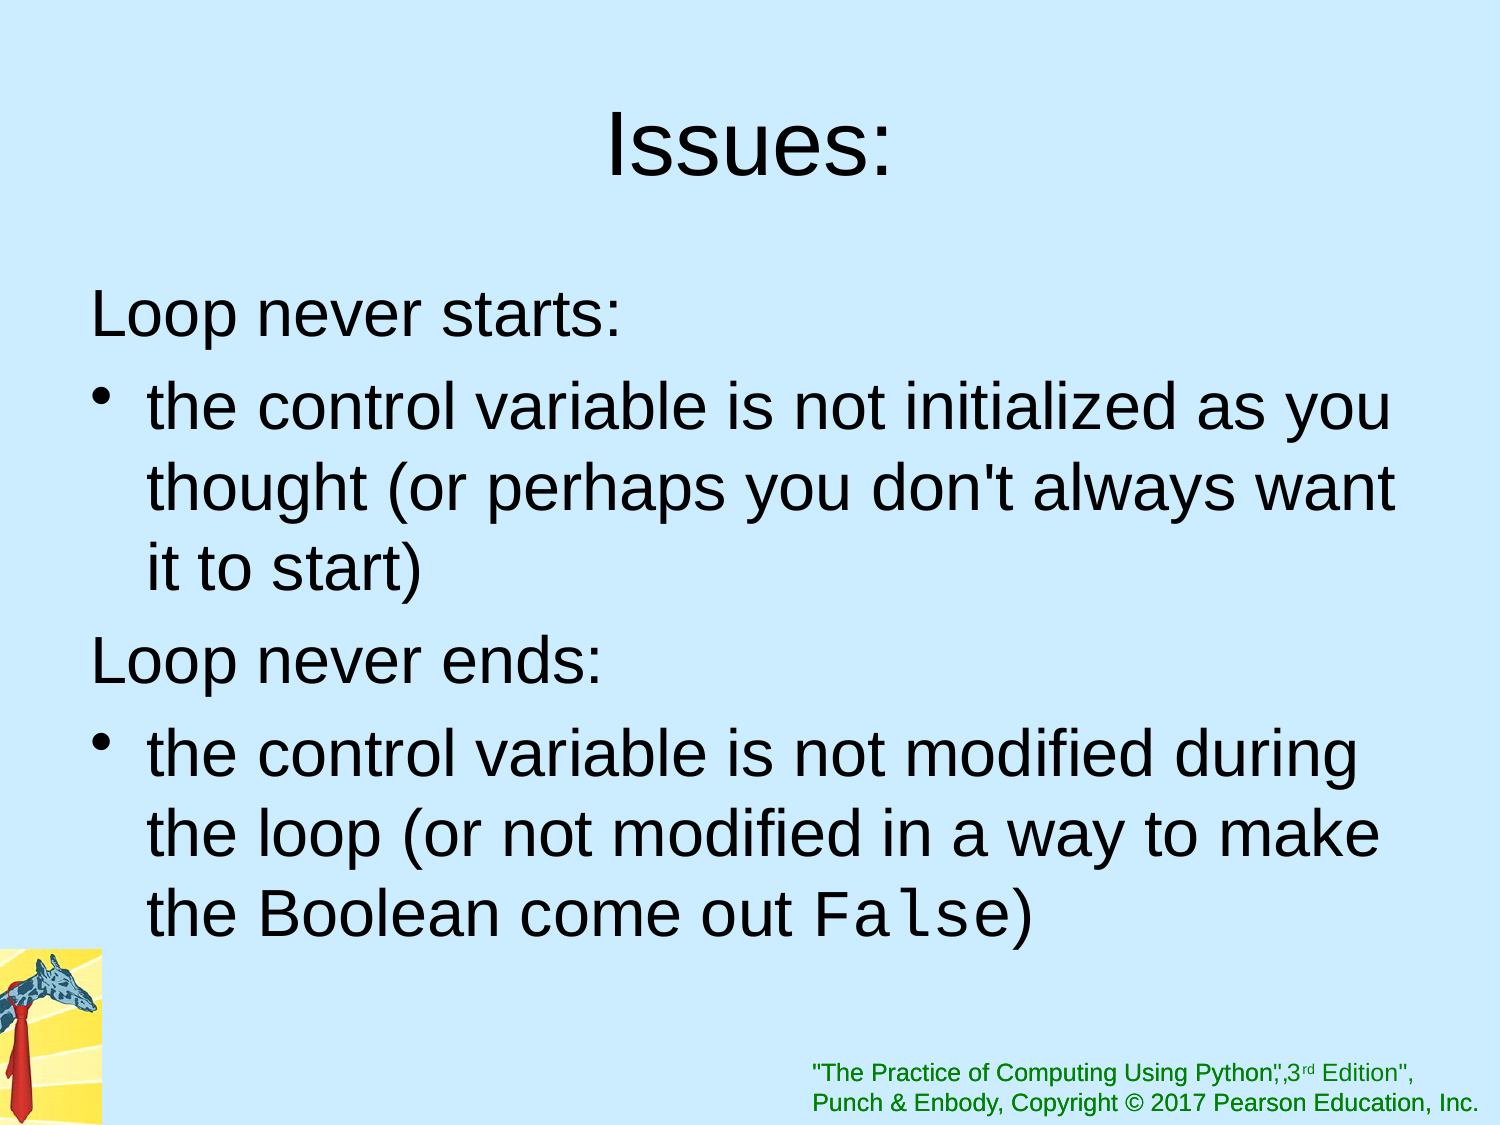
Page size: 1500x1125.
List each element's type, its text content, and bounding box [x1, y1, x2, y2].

picture [0, 949, 102, 1125]
title Issues: [75, 45, 1425, 233]
list Loop never starts: the control variable is not initialized as you thought (or perhaps you don't always want it to start) Loop never ends: the control variable is not modified during the loop (or not modified in a way to make the Boolean come out False) [75, 262, 1425, 1005]
